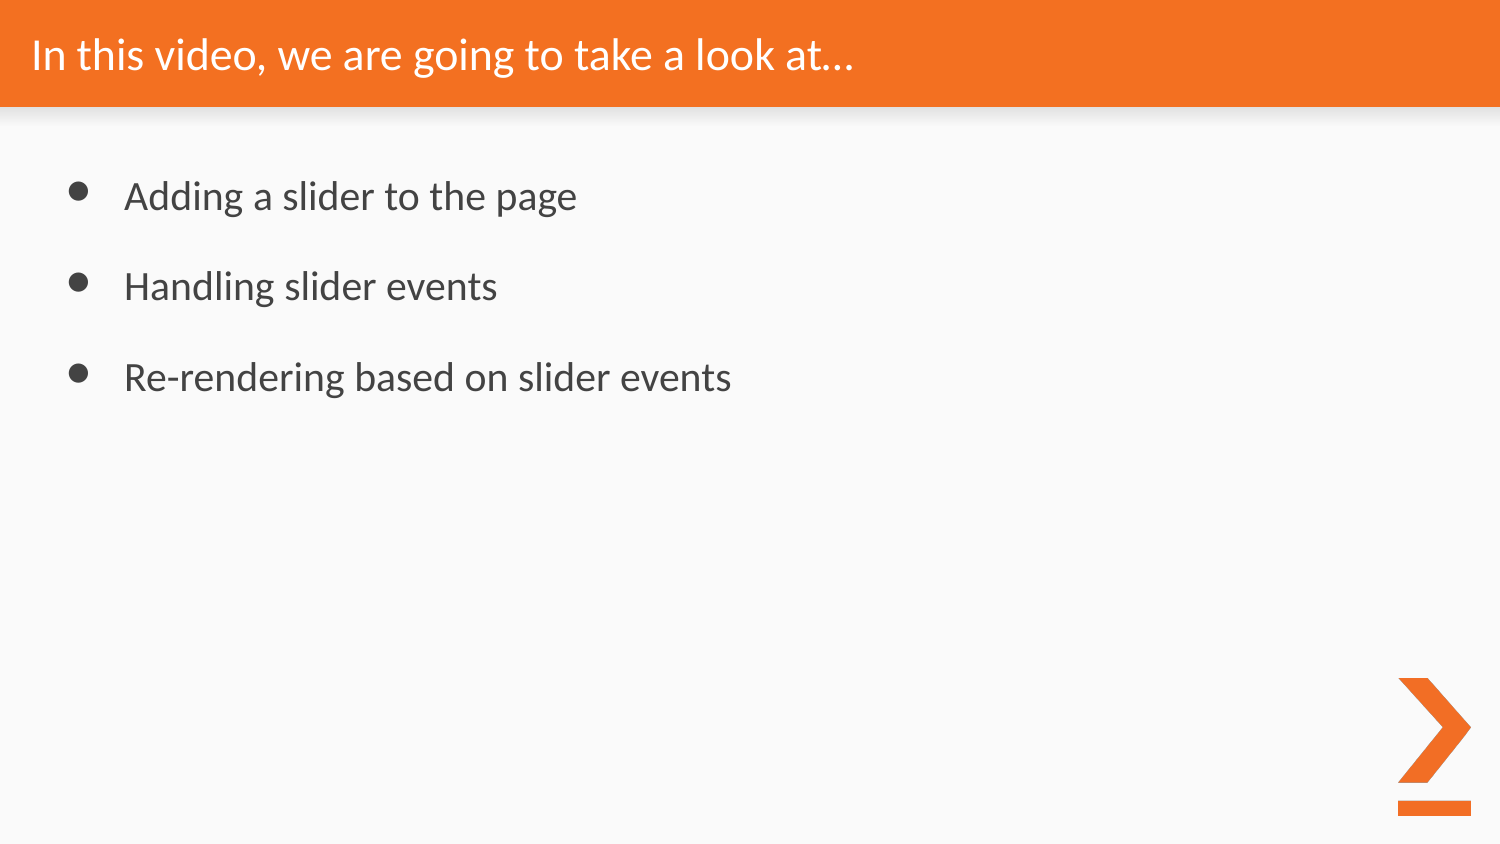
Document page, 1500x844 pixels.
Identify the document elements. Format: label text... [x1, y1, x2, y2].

list Adding a slider to the page Handling slider events Re-rendering based on slider events [34, 145, 1465, 806]
picture [1398, 678, 1471, 816]
title In this video, we are going to take a look at… [16, 2, 1464, 102]
